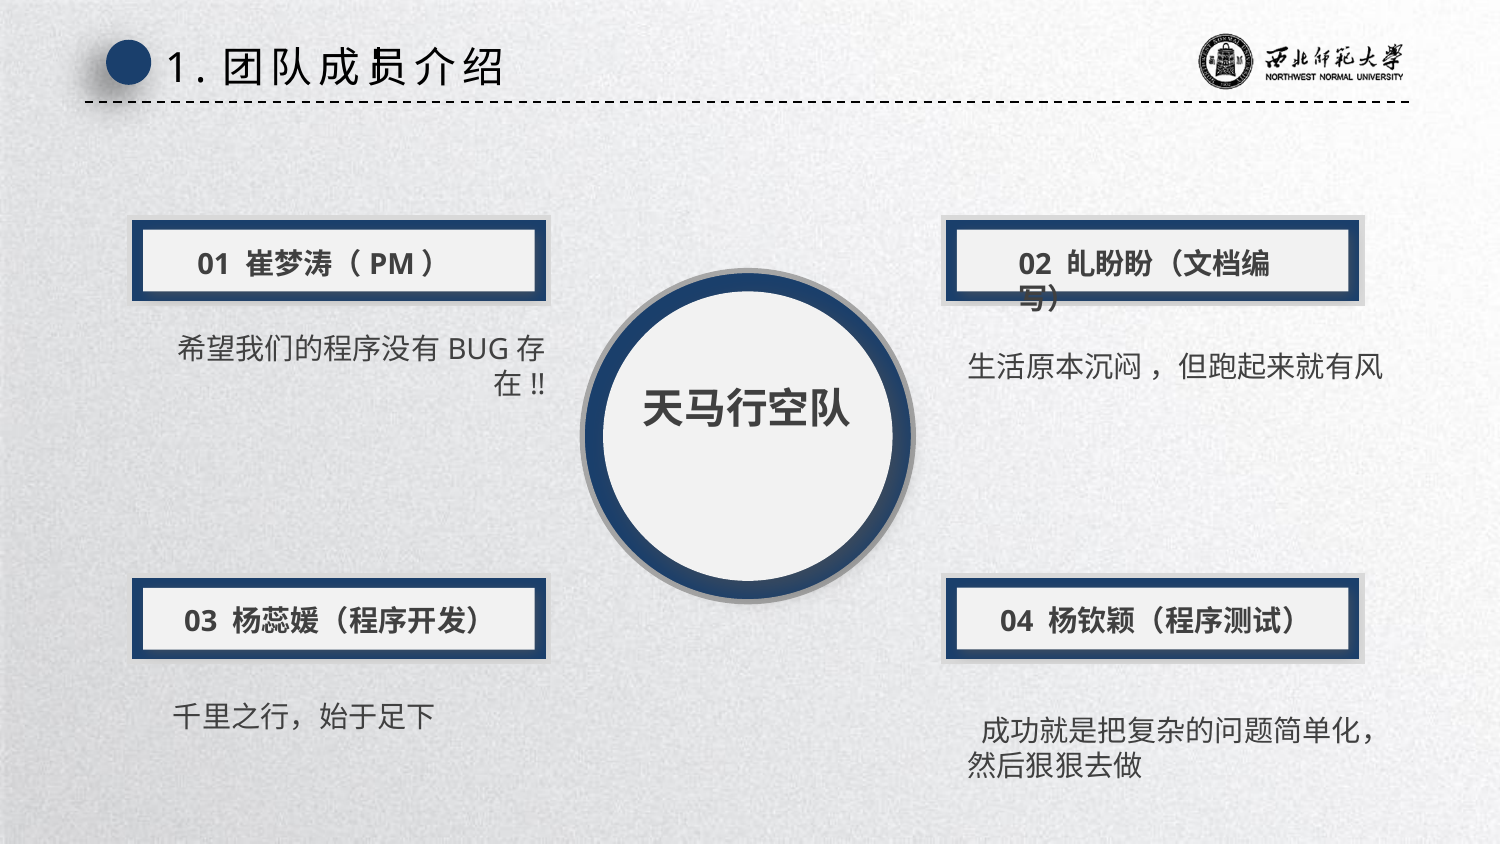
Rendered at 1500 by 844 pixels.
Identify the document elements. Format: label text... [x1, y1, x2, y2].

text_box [129, 217, 549, 304]
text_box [943, 217, 1362, 304]
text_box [943, 575, 1362, 662]
text_box 千里之行，始于足下 [144, 705, 437, 726]
text_box 生活原本沉闷 ，但跑起来就有风 [967, 332, 1418, 398]
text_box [129, 575, 549, 662]
text_box 希望我们的程序没有BUG存在!! [129, 342, 546, 388]
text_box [582, 270, 914, 602]
text_box [105, 38, 150, 86]
text_box 1.团队成员介绍 [150, 33, 520, 99]
picture [0, 0, 1500, 844]
text_box 成功就是把复杂的问题简单化，然后狠狠去做 [967, 705, 1379, 789]
